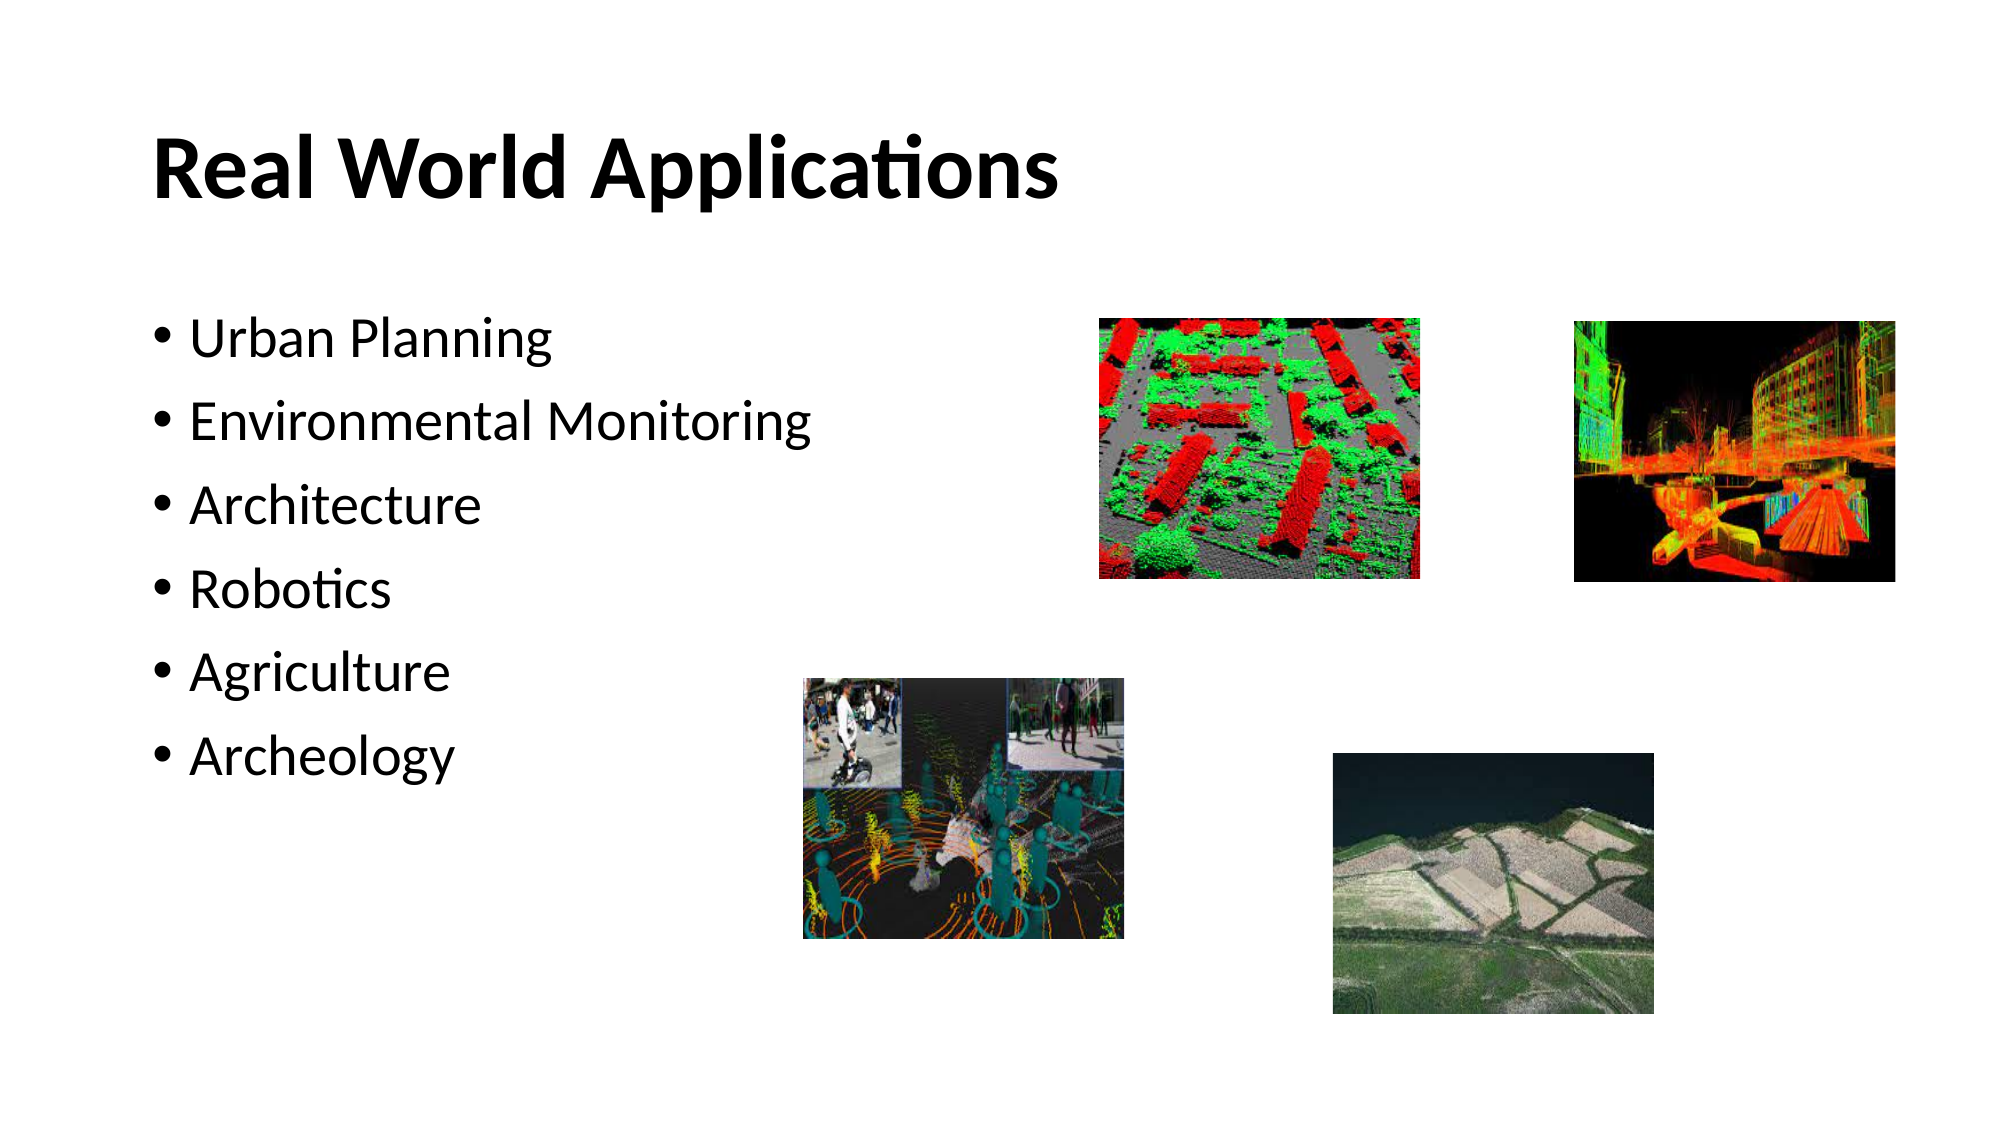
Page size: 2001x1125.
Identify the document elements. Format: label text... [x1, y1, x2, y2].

text_box [1332, 753, 1654, 1014]
text_box [1099, 318, 1421, 579]
text_box [803, 678, 1125, 939]
text_box [1574, 321, 1896, 582]
title Real World Applications [137, 59, 1863, 278]
list Urban Planning Environmental Monitoring Architecture Robotics Agriculture Archeology [137, 299, 1863, 1014]
